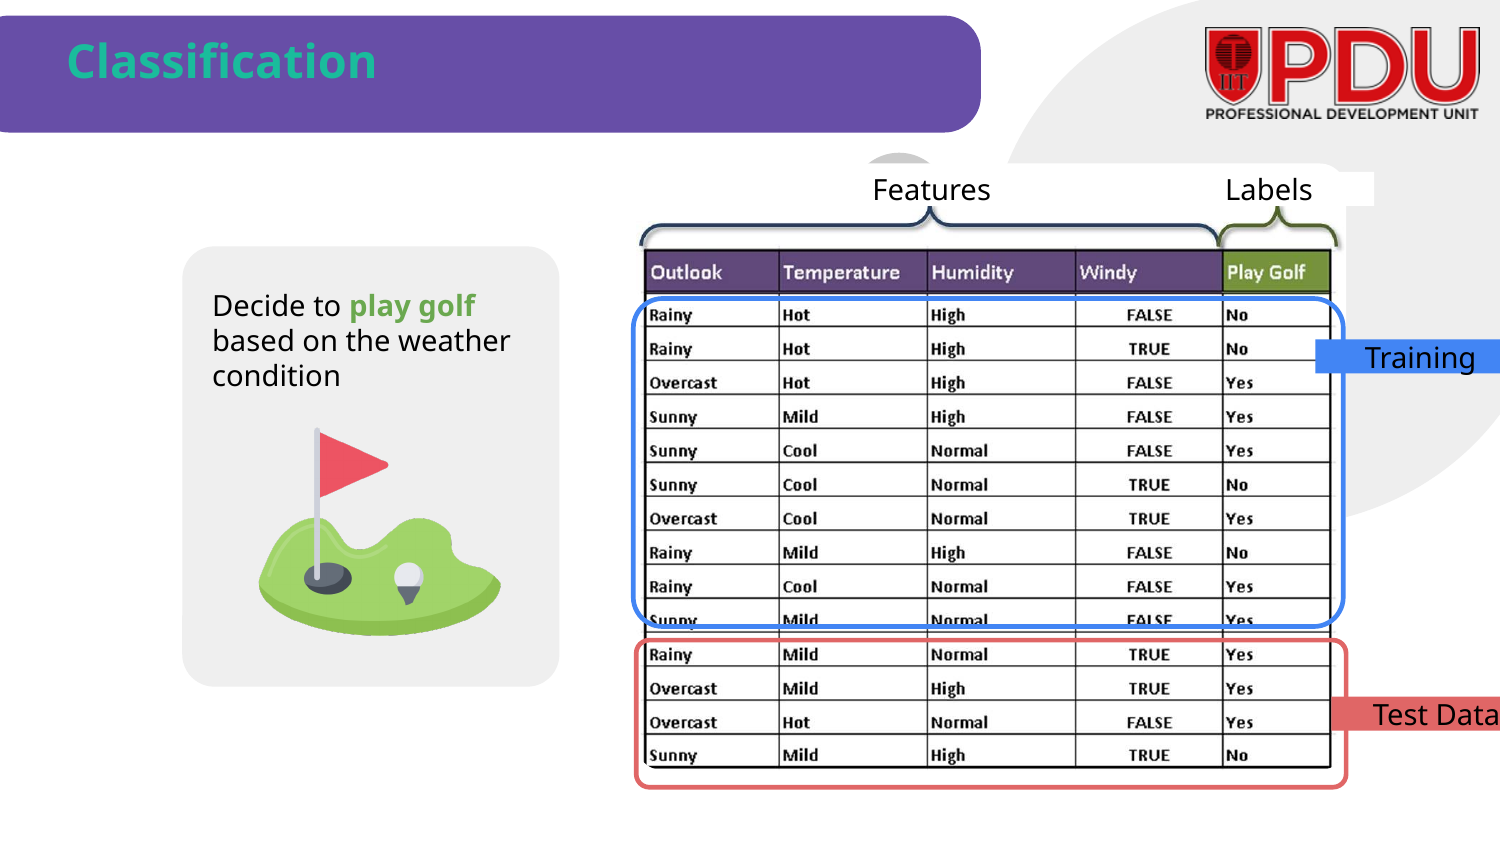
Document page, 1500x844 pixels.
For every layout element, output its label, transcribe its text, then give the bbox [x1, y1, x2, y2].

text_box [636, 778, 1346, 788]
picture [1204, 27, 1480, 119]
text_box Test Data [1380, 696, 1500, 731]
picture [254, 407, 504, 657]
title Classification [51, 13, 1449, 108]
text_box Decide to play golf based on the weather condition [197, 272, 576, 407]
text_box Training [1380, 339, 1500, 374]
text_box [182, 246, 560, 687]
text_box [635, 163, 1375, 771]
